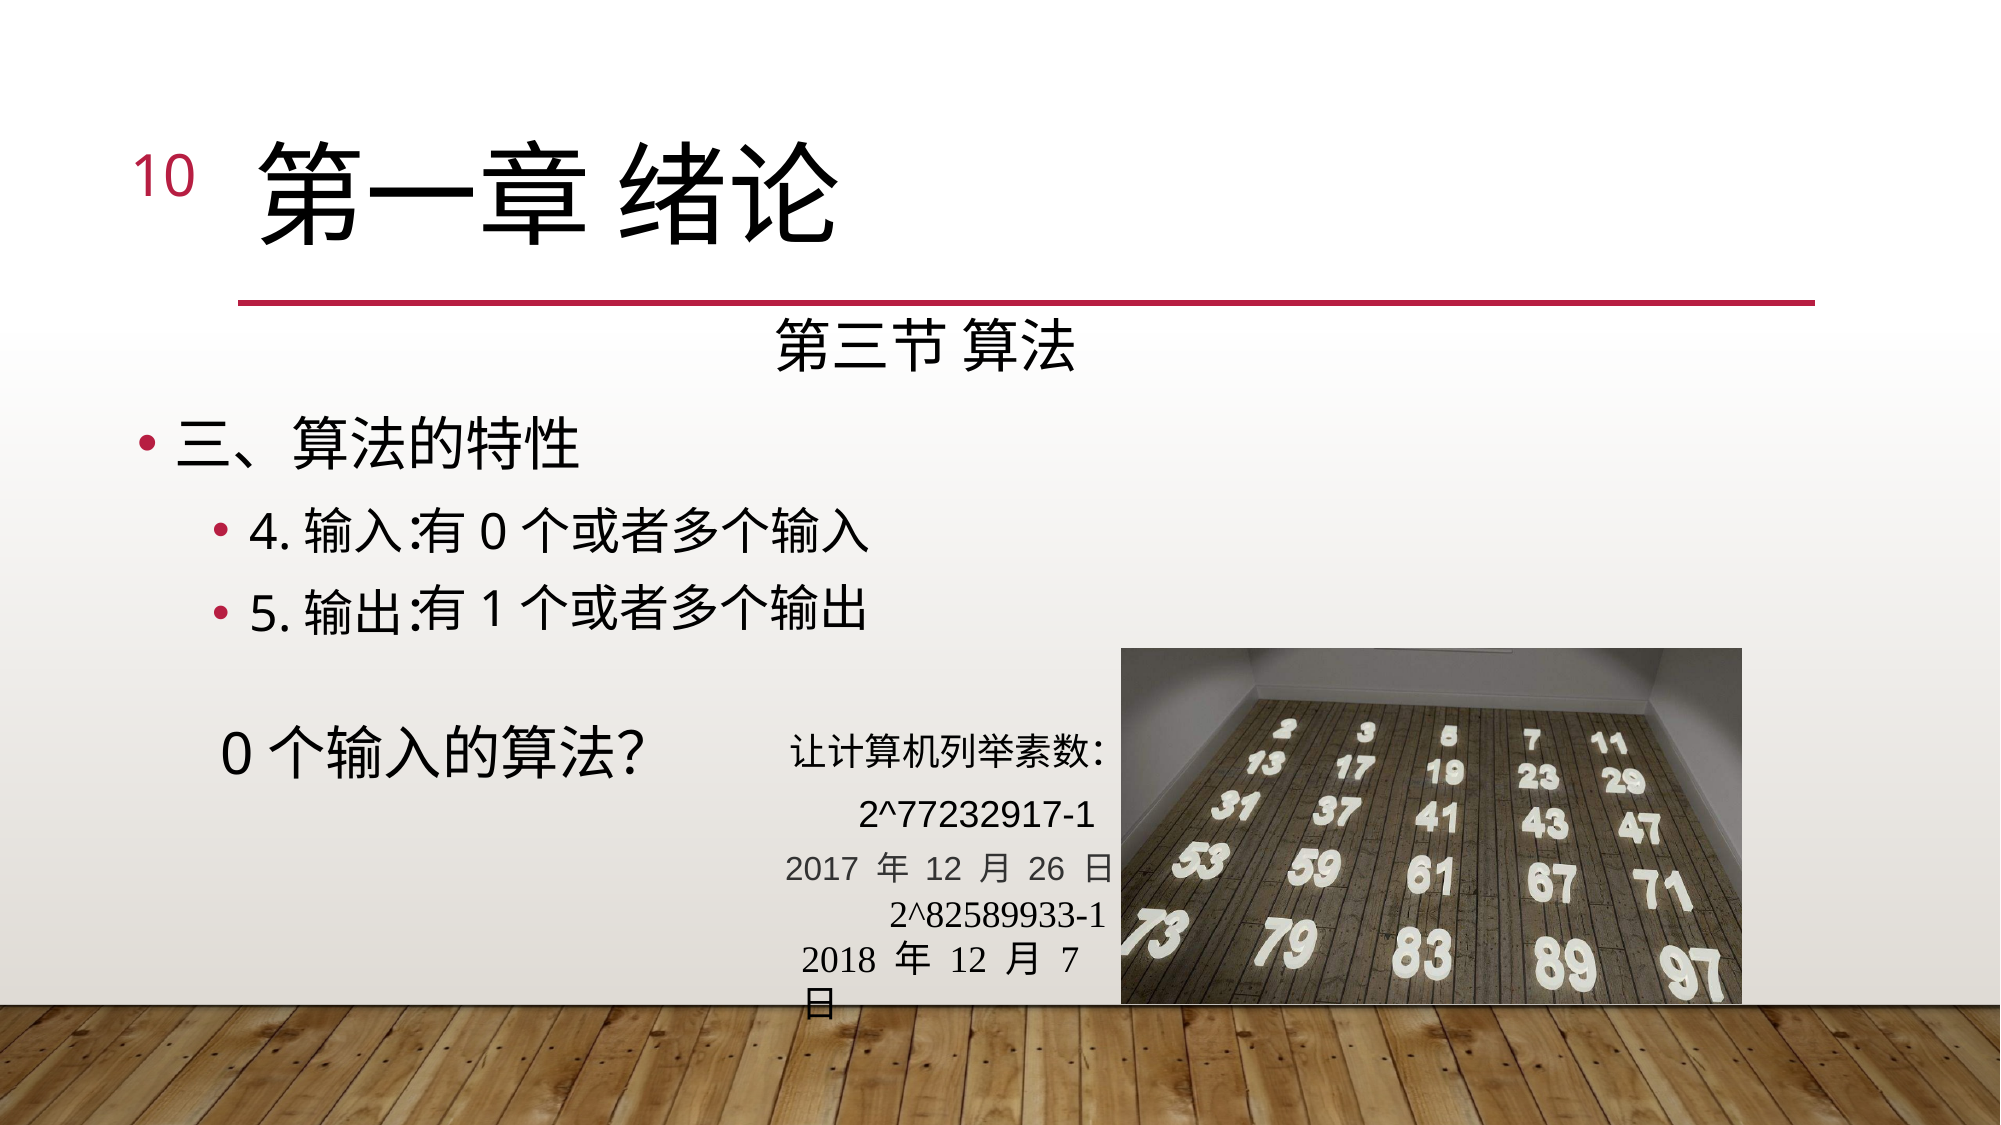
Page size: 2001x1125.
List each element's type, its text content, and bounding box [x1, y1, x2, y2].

slide_number 10 [78, 131, 212, 214]
text_box 有1个或者多个输出 [402, 568, 885, 644]
text_box 2^77232917-1 [843, 782, 1111, 839]
title 第一章 绪论 [238, 131, 1814, 305]
text_box 第三节 算法 [758, 301, 1485, 387]
text_box 0个输入的算法？ [205, 708, 691, 794]
list 三、算法的特性 4.输入： 5.输出： [122, 385, 1841, 993]
text_box 让计算机列举素数： [775, 720, 1121, 781]
text_box 2^82589933-1 2018 年 12 月 7 日 [786, 882, 1122, 1033]
picture [0, 647, 2000, 1125]
text_box 2017 年 12 月 26 日 [770, 839, 1121, 895]
text_box 有0个或者多个输入 [403, 491, 886, 567]
